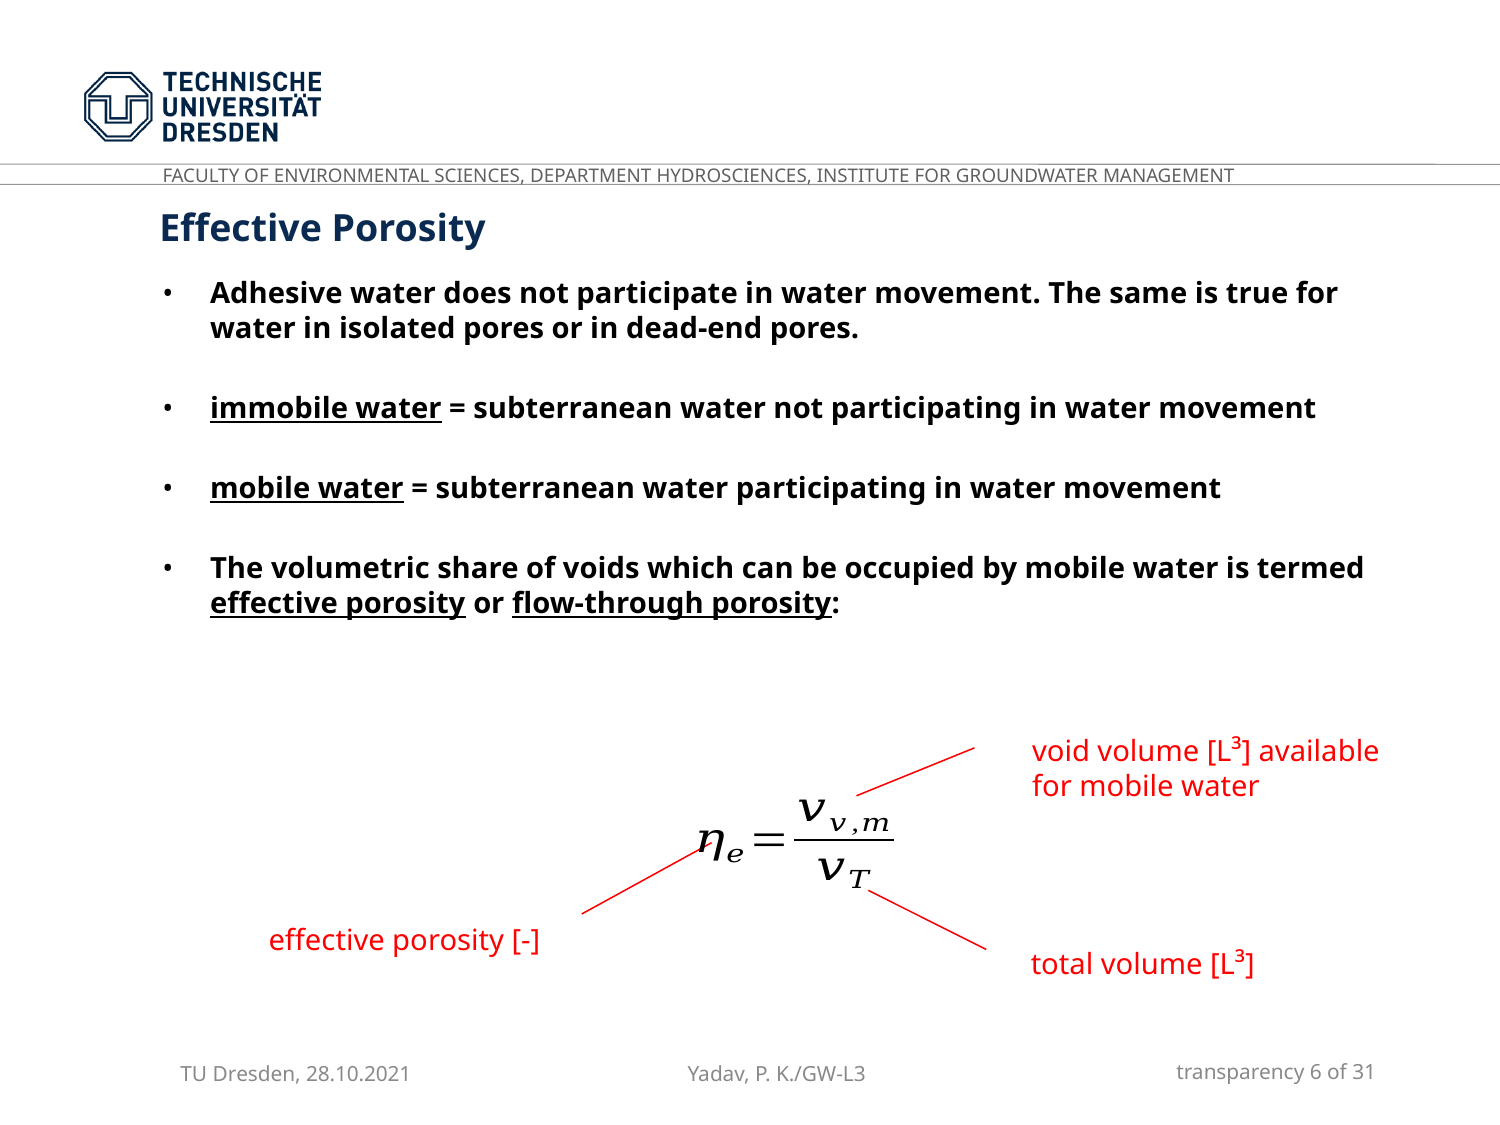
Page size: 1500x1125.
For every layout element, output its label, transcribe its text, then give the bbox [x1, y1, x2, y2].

picture [83, 71, 321, 142]
text_box Effective Porosity [159, 196, 929, 260]
text_box Adhesive water does not participate in water movement. The same is true for water in isolated pores or in dead-end pores. immobile water = subterranean water not participating in water movement mobile water = subterranean water participating in water movement The volumetric share of voids which can be occupied by mobile water is termed effective porosity or flow-through porosity: [147, 267, 1438, 528]
text_box total volume [L³] [1016, 937, 1270, 988]
text_box effective porosity [-] [253, 913, 556, 964]
text_box Adhesive water does not participate in water movement. The same is true for water in isolated pores or in dead-end pores. immobile water = subterranean water not participating in water movement mobile water = subterranean water participating in water movement The volumetric share of voids which can be occupied by mobile water is termed effective porosity or flow-through porosity: [147, 530, 1438, 628]
text_box void volume [L³] available for mobile water [1017, 724, 1396, 810]
